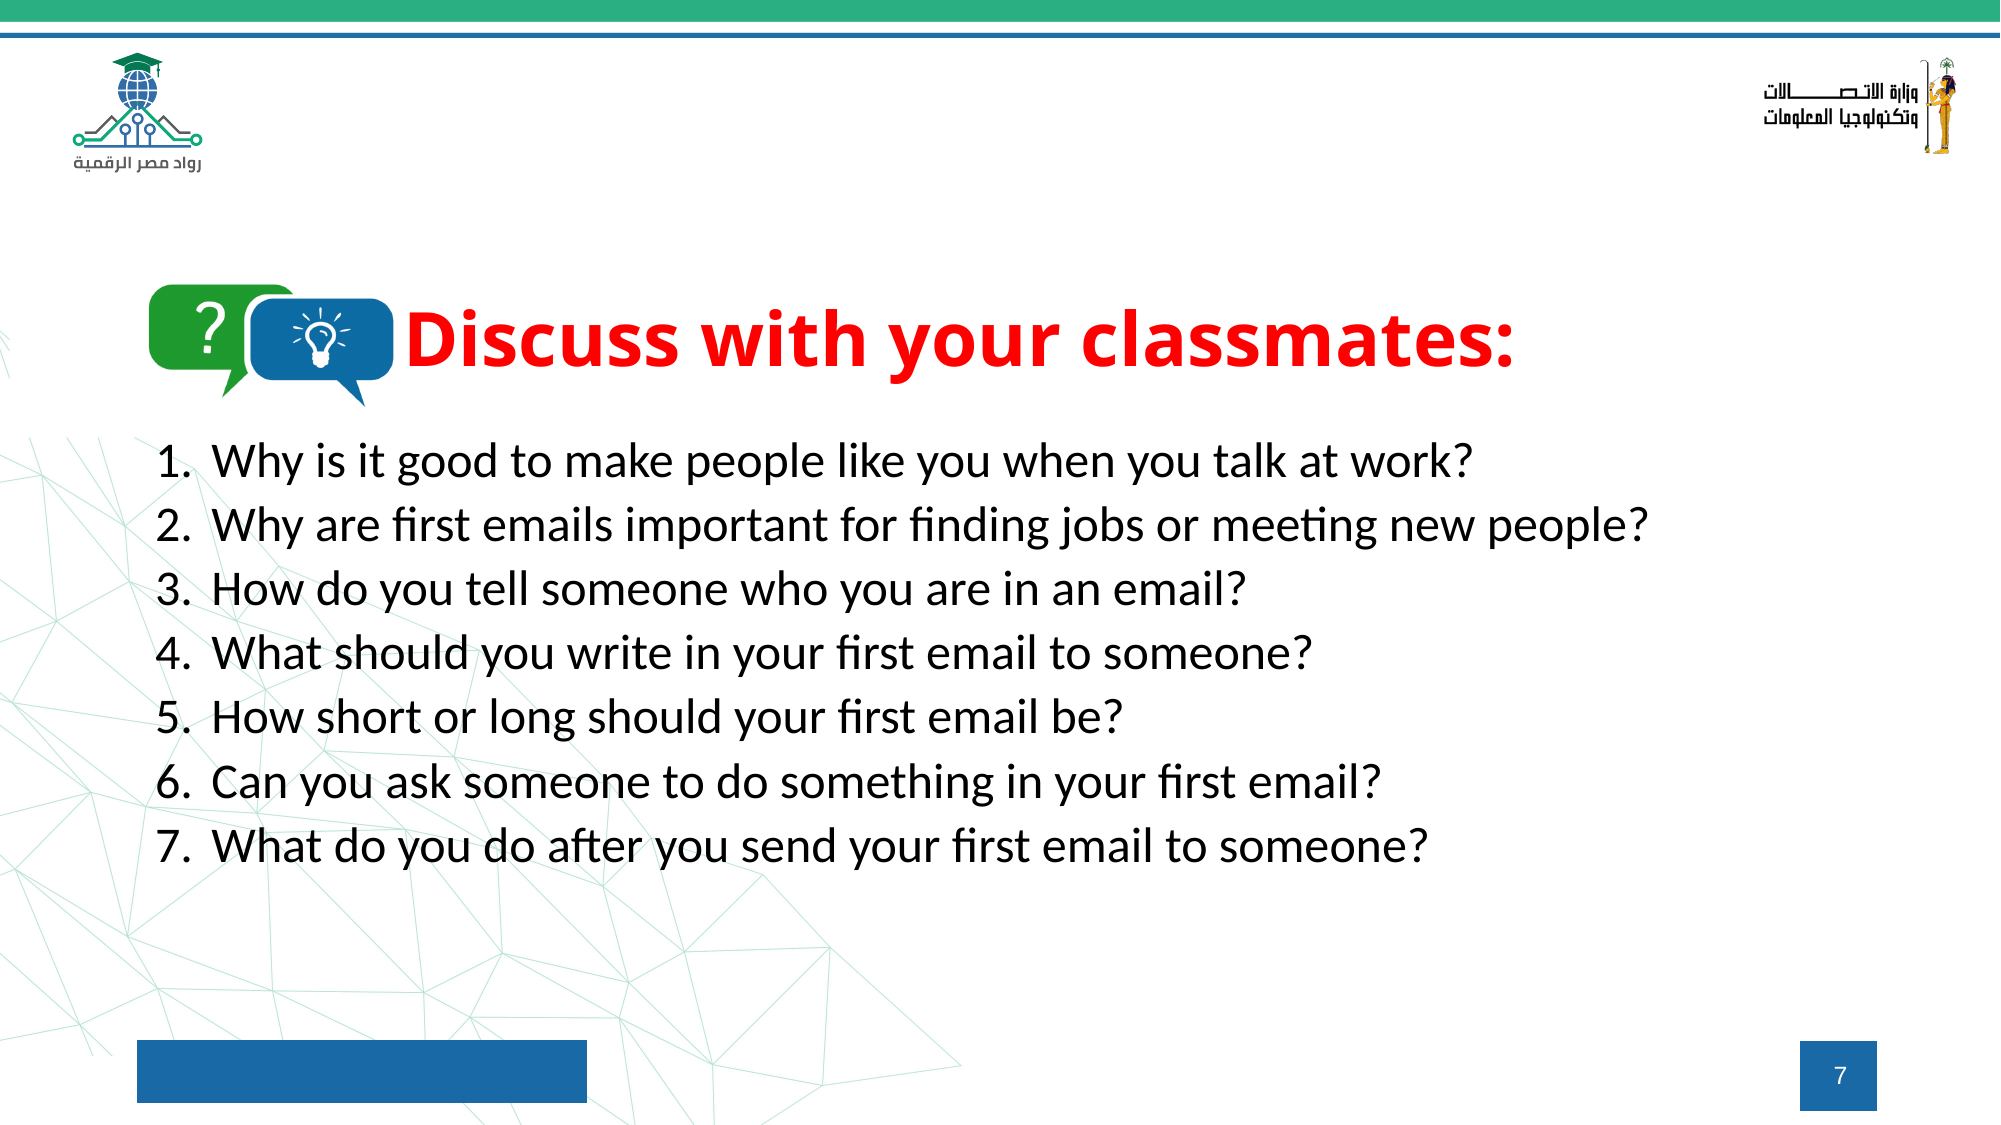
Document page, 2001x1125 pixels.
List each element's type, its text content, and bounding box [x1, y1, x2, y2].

picture [0, 0, 2000, 1125]
title Discuss with your classmates: [404, 268, 1627, 415]
list Why is it good to make people like you when you talk at work? Why are first emails important for finding jobs or meeting new people? How do you tell someone who you are in an email? What should you write in your first email to someone? How short or long should your first email be? Can you ask someone to do something in your first email? What do you do after you send your first email to someone? [140, 415, 1875, 894]
slide_number 7 [1412, 1044, 1863, 1105]
